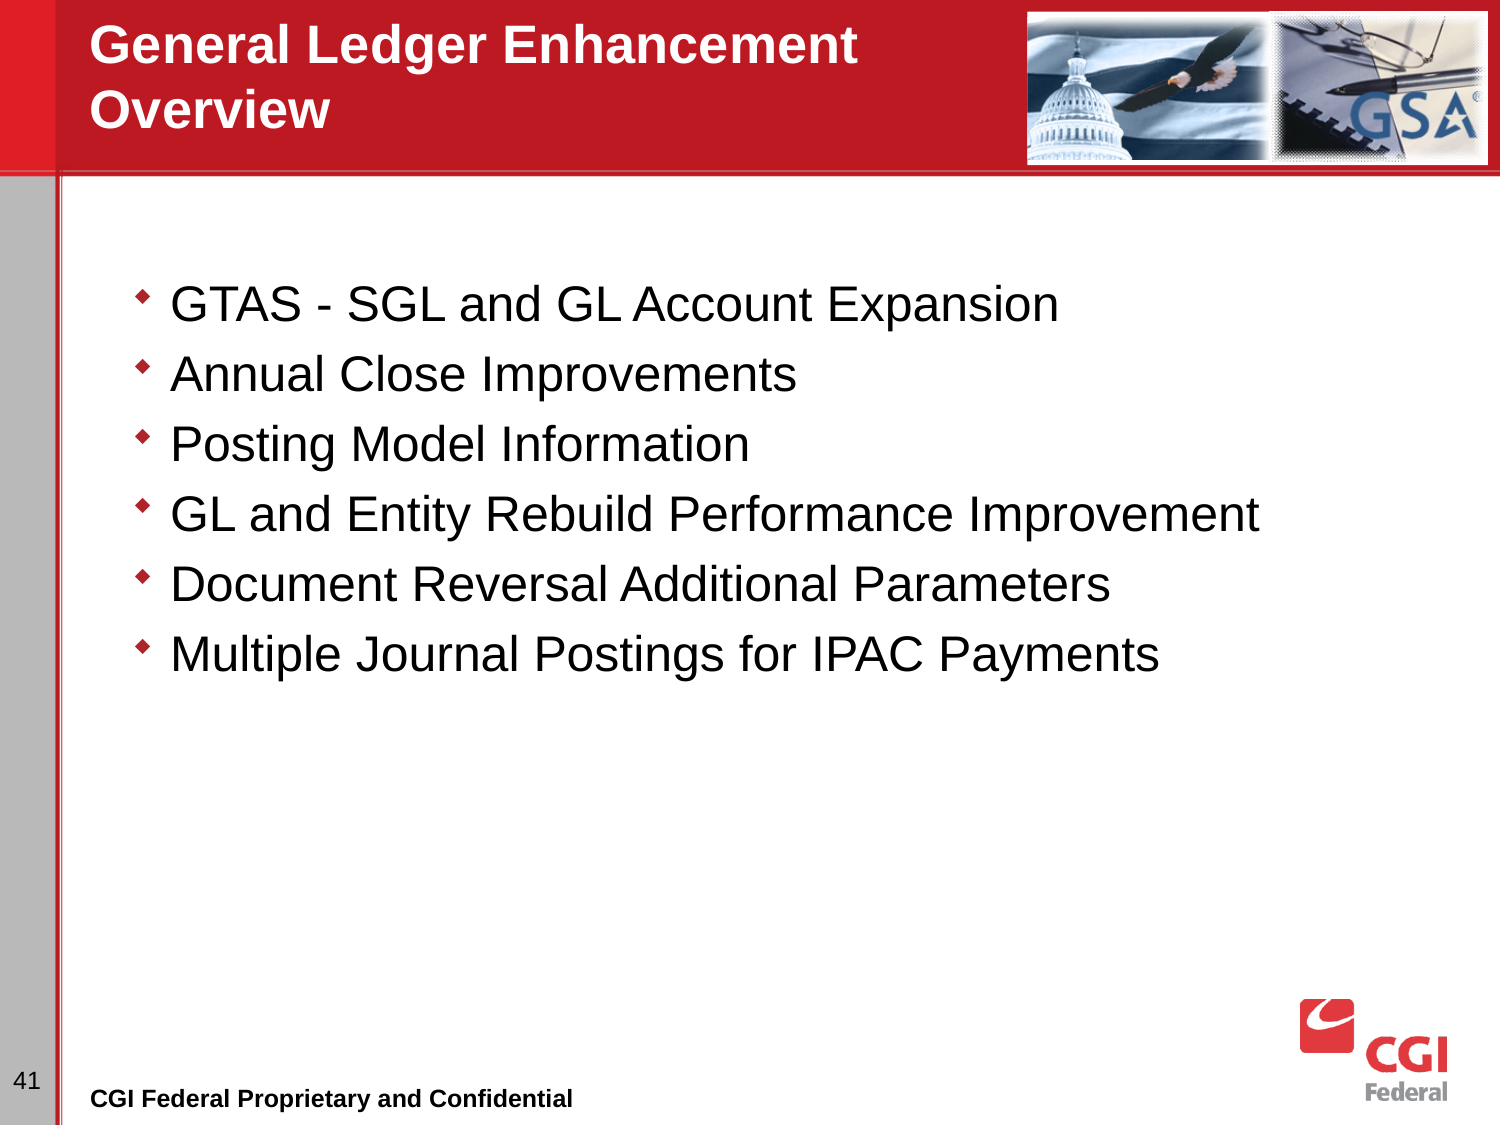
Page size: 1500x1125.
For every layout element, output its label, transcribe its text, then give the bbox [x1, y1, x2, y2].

picture [0, 0, 1500, 1125]
footer CGI Federal Proprietary and Confidential [74, 1074, 1226, 1125]
slide_number 41 [0, 1024, 59, 1103]
title General Ledger Enhancement Overview [74, 54, 1286, 147]
list GTAS - SGL and GL Account Expansion Annual Close Improvements Posting Model Information GL and Entity Rebuild Performance Improvement Document Reversal Additional Parameters Multiple Journal Postings for IPAC Payments [116, 263, 1467, 1007]
picture [1300, 1007, 1447, 1101]
